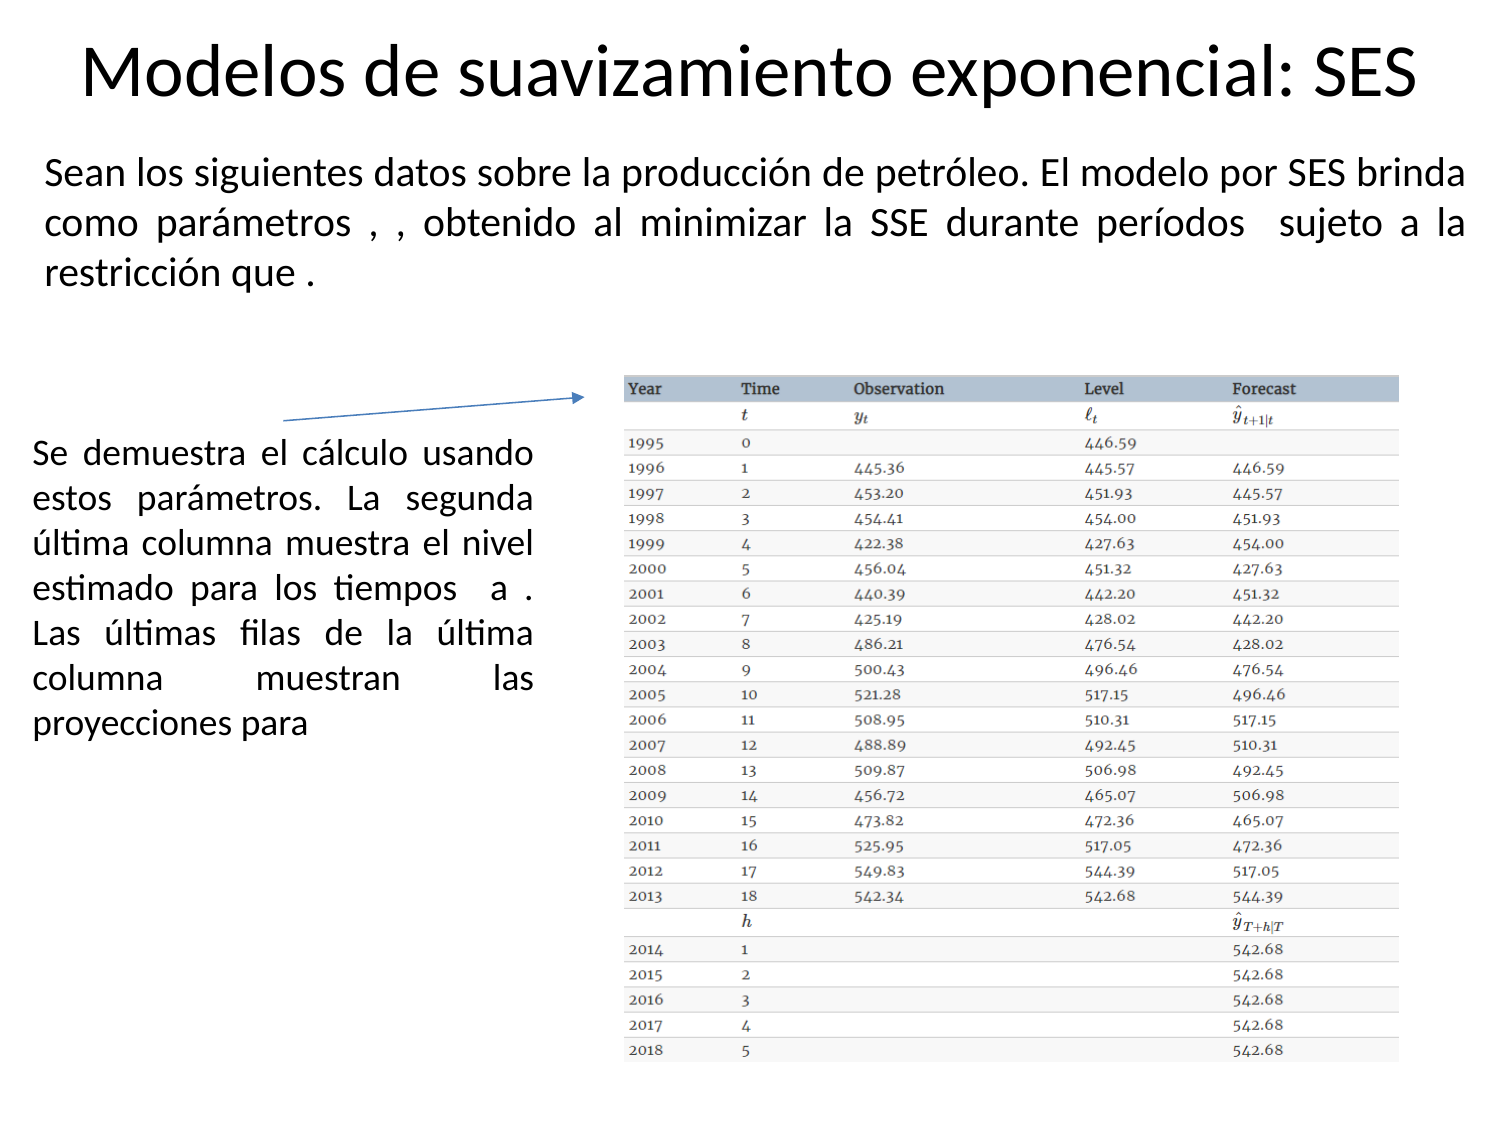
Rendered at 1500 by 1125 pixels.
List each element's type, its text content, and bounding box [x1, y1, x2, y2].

title Modelos de suavizamiento exponencial: SES [0, 7, 1500, 126]
picture [619, 373, 1399, 1063]
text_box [283, 396, 585, 421]
